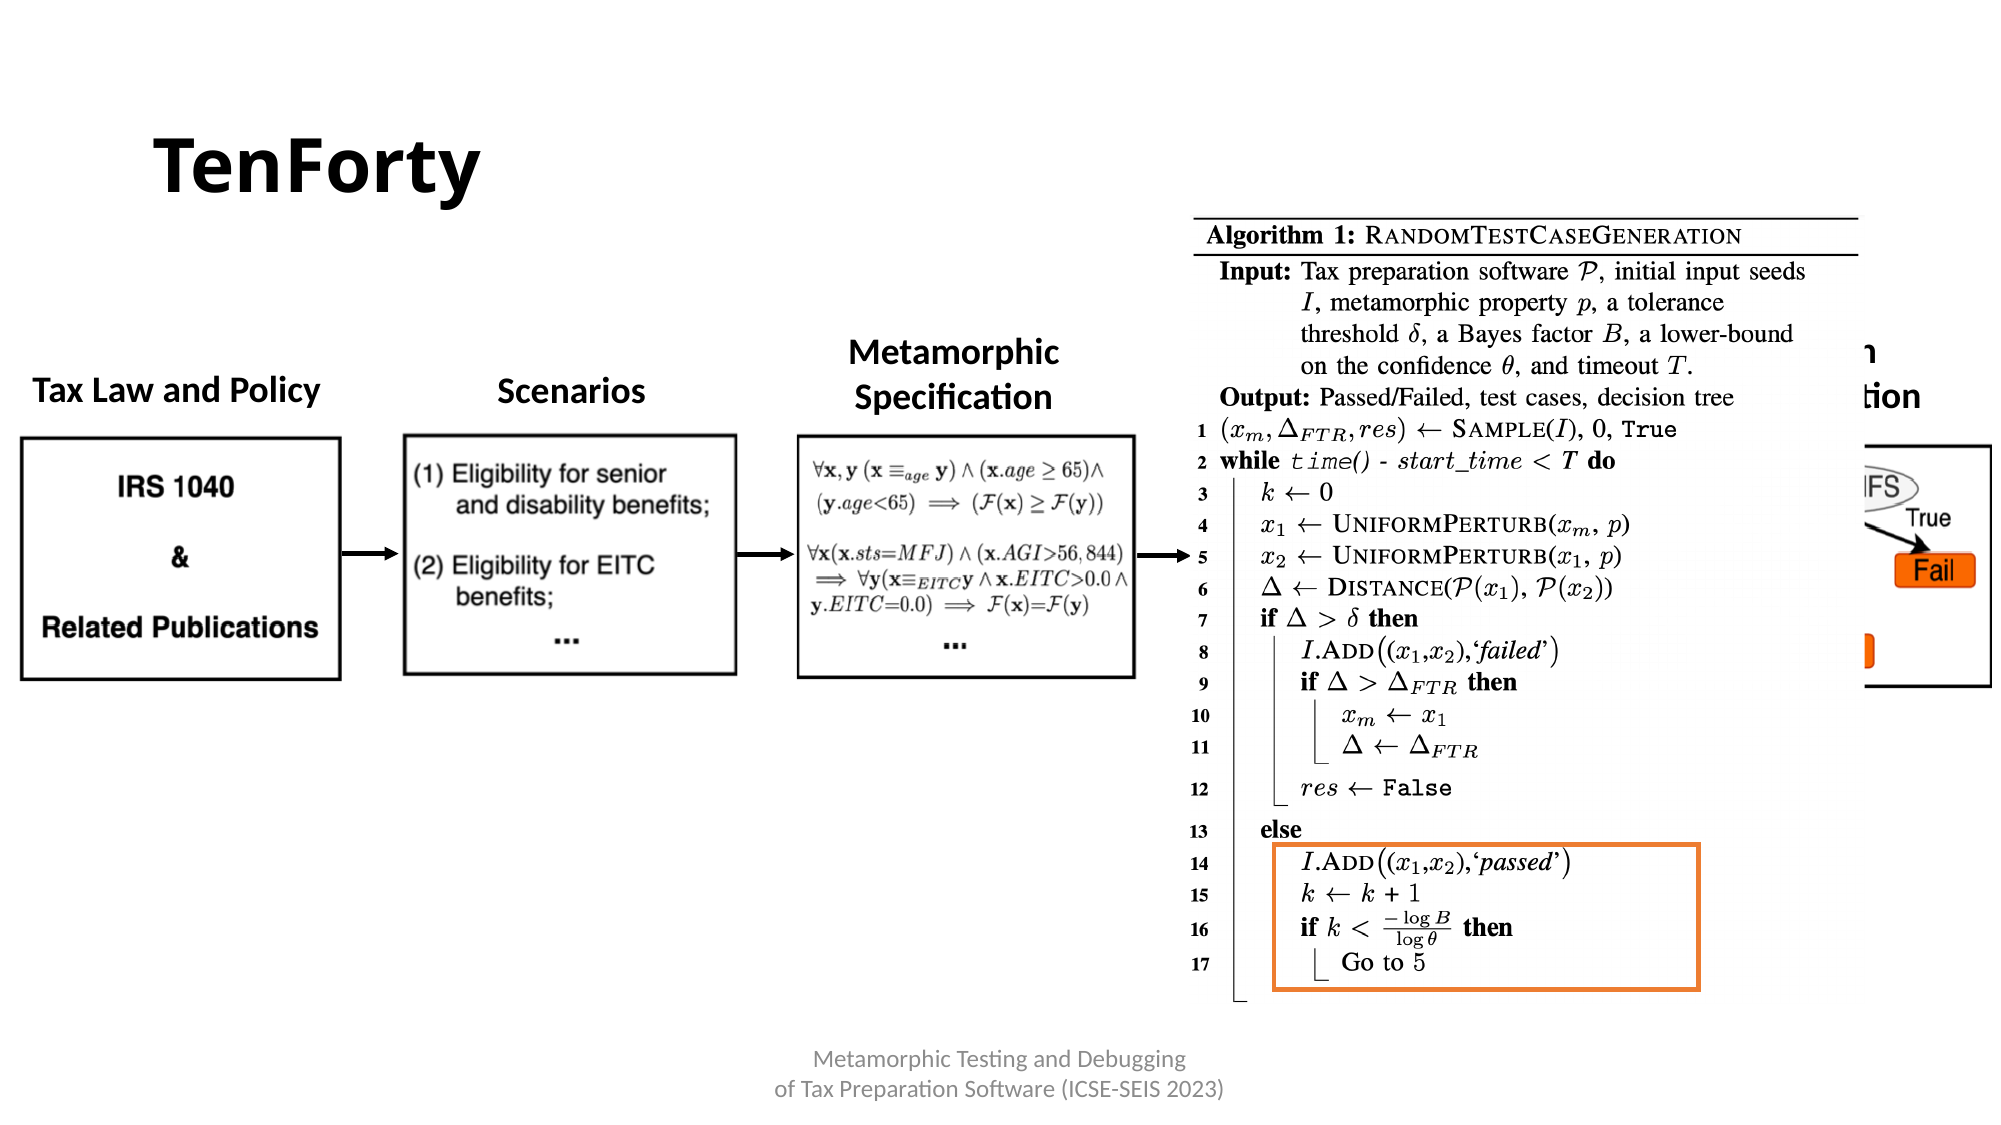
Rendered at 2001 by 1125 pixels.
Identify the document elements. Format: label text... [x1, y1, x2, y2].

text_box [398, 358, 738, 683]
picture [1189, 215, 1865, 1004]
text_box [1865, 318, 2000, 696]
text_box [791, 319, 1138, 689]
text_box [14, 357, 342, 693]
footer Metamorphic Testing and Debugging of Tax Preparation Software (ICSE-SEIS 2023) [662, 1042, 1338, 1103]
title TenForty [137, 59, 1863, 278]
